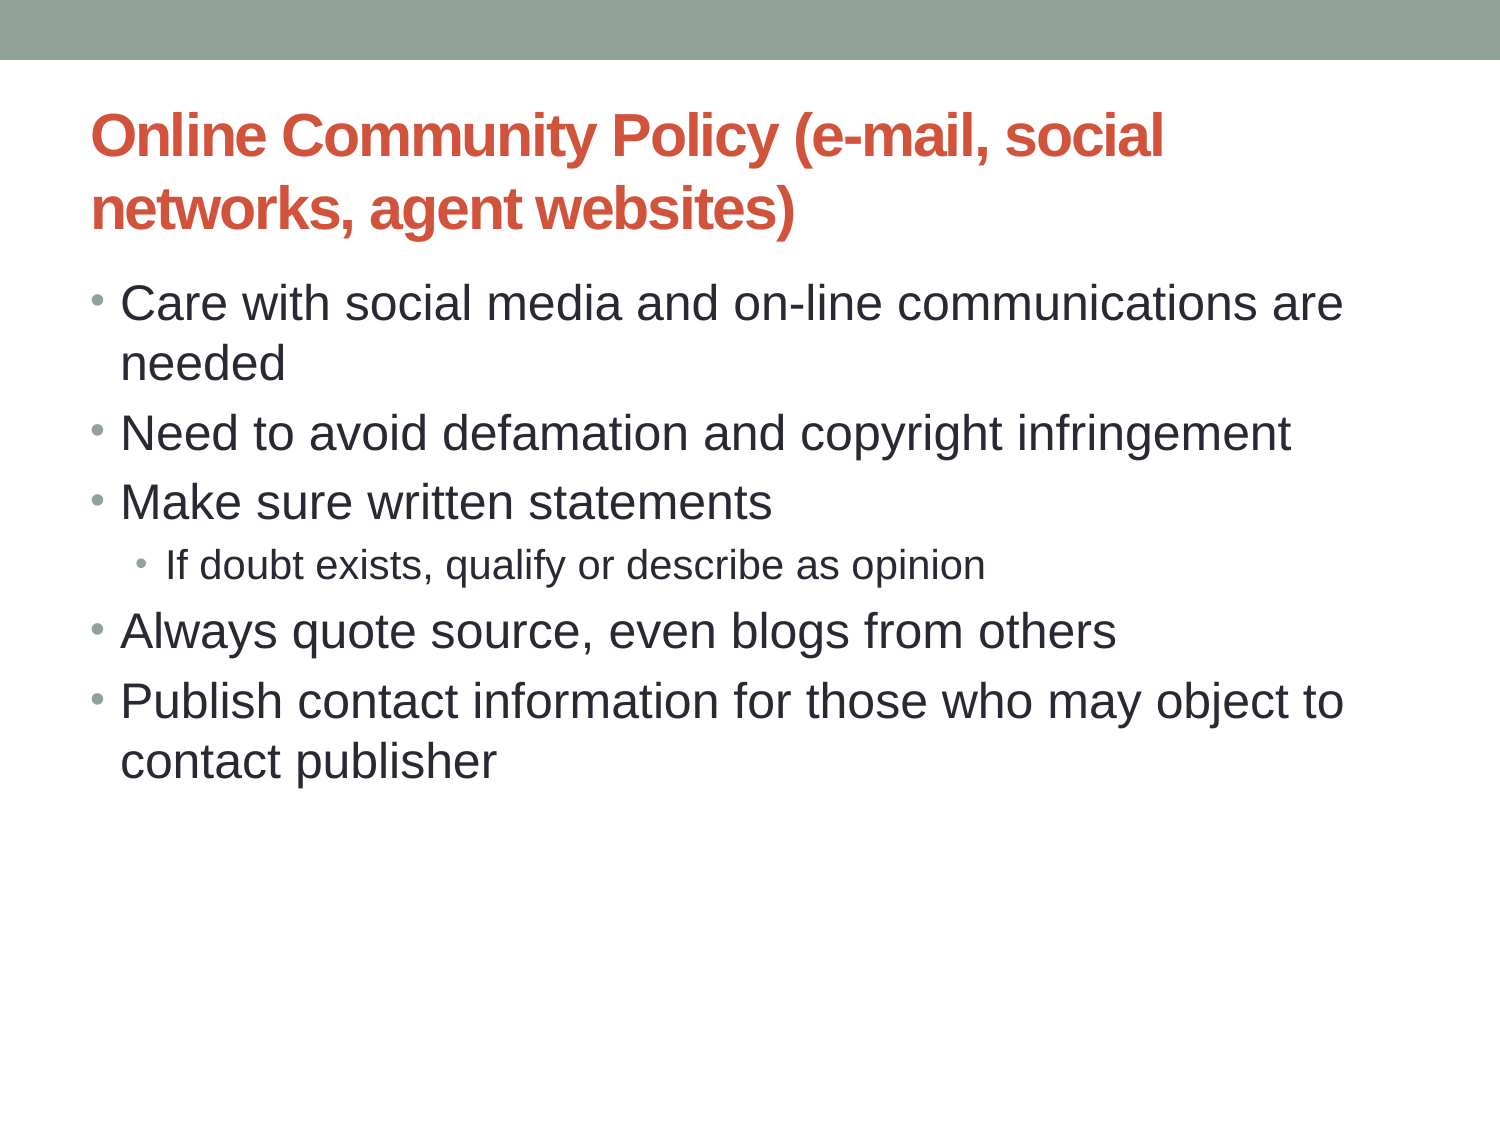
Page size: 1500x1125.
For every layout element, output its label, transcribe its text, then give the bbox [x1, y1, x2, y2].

list Care with social media and on-line communications are needed Need to avoid defamation and copyright infringement Make sure written statements If doubt exists, qualify or describe as opinion Always quote source, even blogs from others Publish contact information for those who may object to contact publisher [75, 262, 1425, 1063]
title Online Community Policy (e-mail, social networks, agent websites) [75, 87, 1425, 250]
